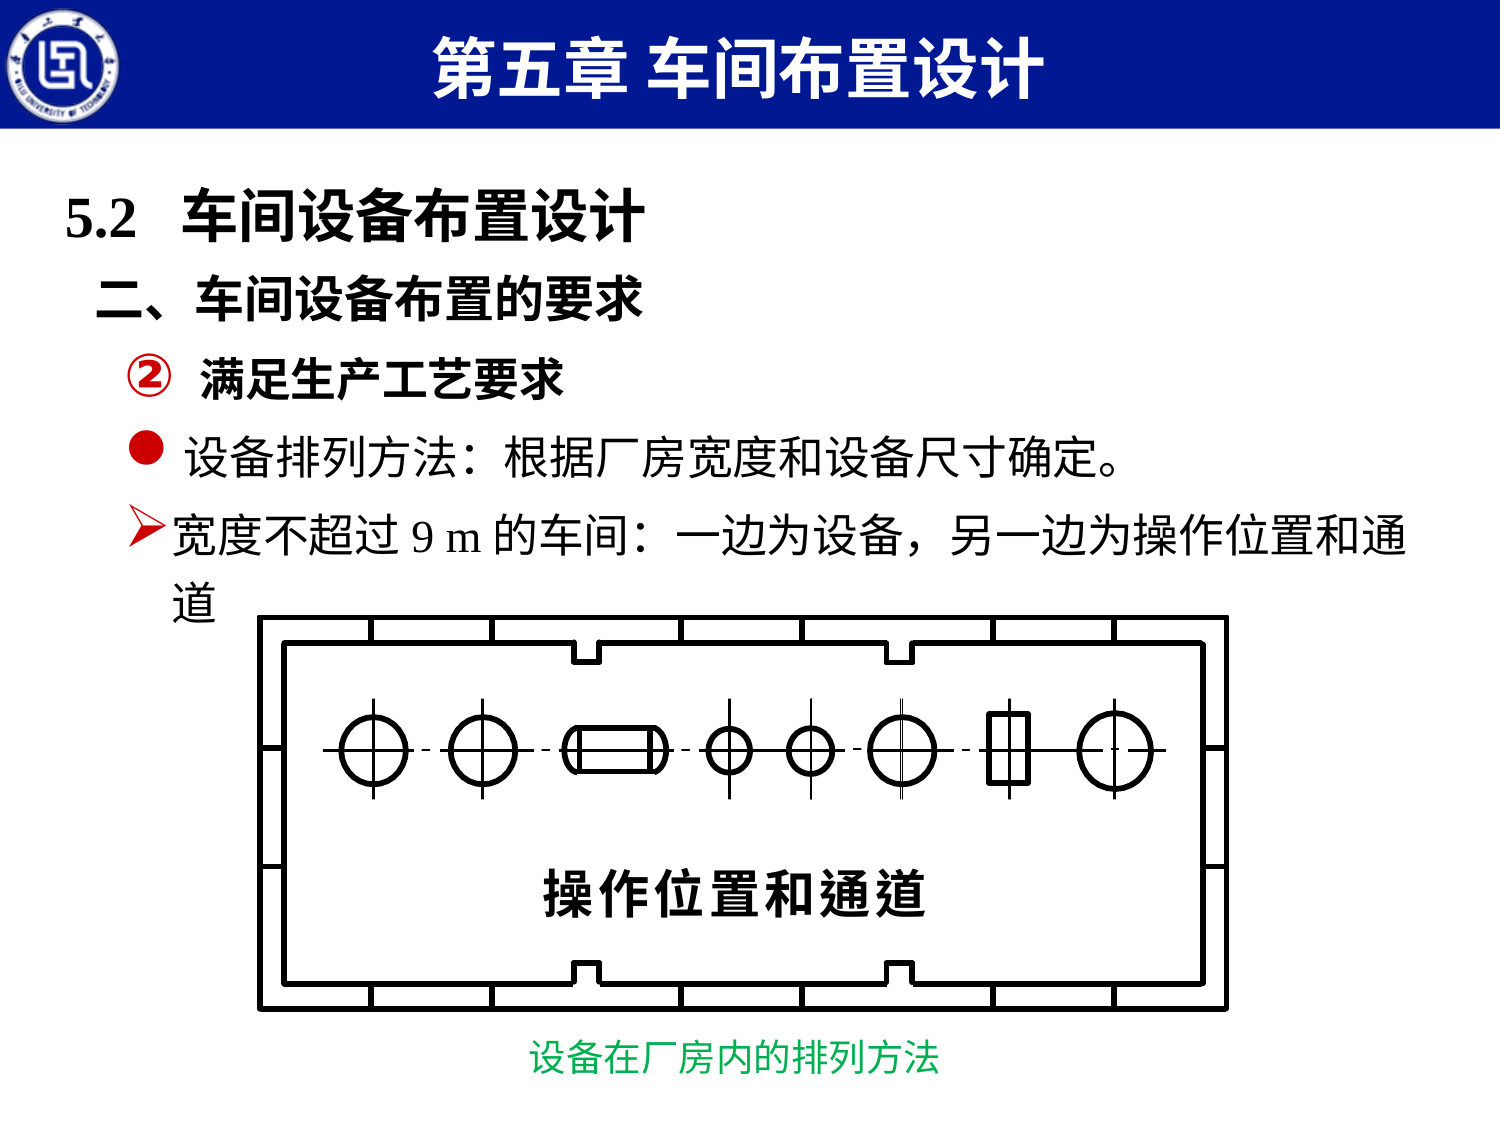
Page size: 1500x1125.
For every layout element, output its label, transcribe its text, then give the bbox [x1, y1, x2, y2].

text_box 5.2 车间设备布置设计 二、车间设备布置的要求 满足生产工艺要求 设备排列方法：根据厂房宽度和设备尺寸确定。 宽度不超过9 m的车间：一边为设备，另一边为操作位置和通道 [50, 172, 1438, 1059]
text_box 设备在厂房内的排列方法 [513, 1027, 963, 1088]
picture [1, 7, 123, 126]
picture [254, 615, 1233, 1018]
text_box 第五章 车间布置设计 [58, 19, 1418, 115]
